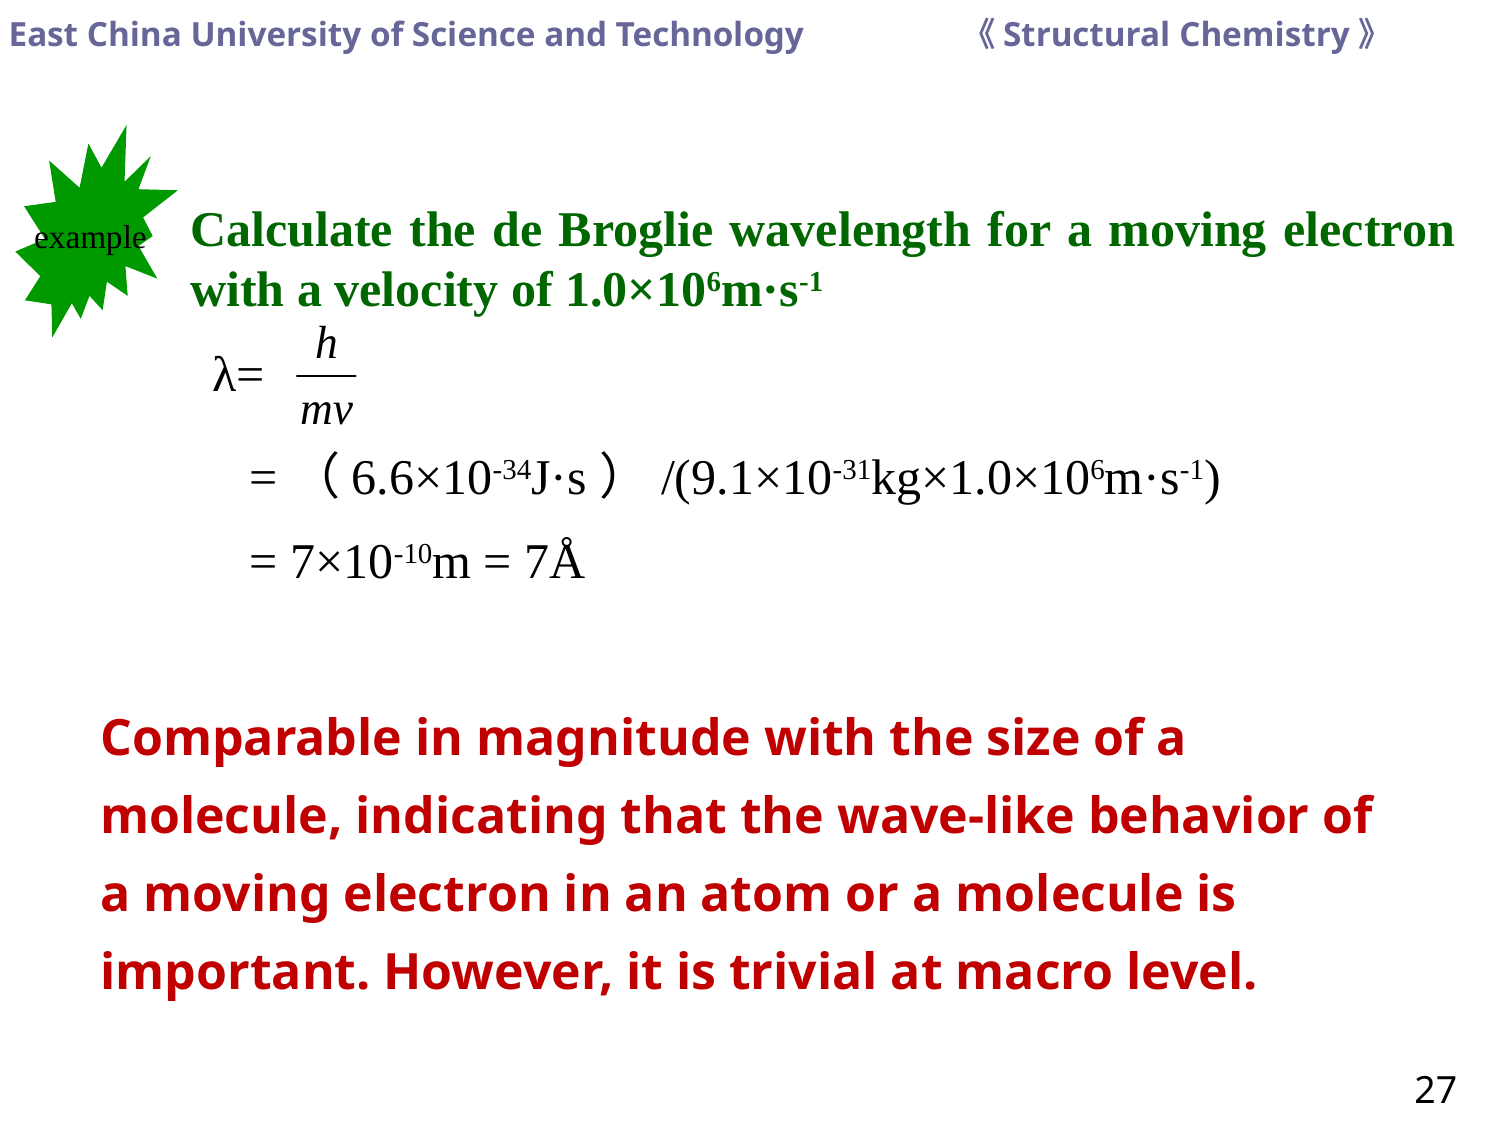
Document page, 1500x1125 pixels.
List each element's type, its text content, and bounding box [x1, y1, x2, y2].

text_box Calculate the de Broglie wavelength for a moving electron with a velocity of 1.0×106m·s-1 [175, 189, 1471, 325]
text_box Comparable in magnitude with the size of a molecule, indicating that the wave-like behavior of a moving electron in an atom or a molecule is important. However, it is trivial at macro level. [85, 679, 1424, 1007]
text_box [289, 314, 366, 435]
text_box =（6.6×10-34J·s）/(9.1×10-31kg×1.0×106m·s-1) = 7×10-10m = 7Å [234, 437, 1410, 596]
text_box example [15, 124, 178, 338]
text_box λ= [197, 334, 281, 410]
